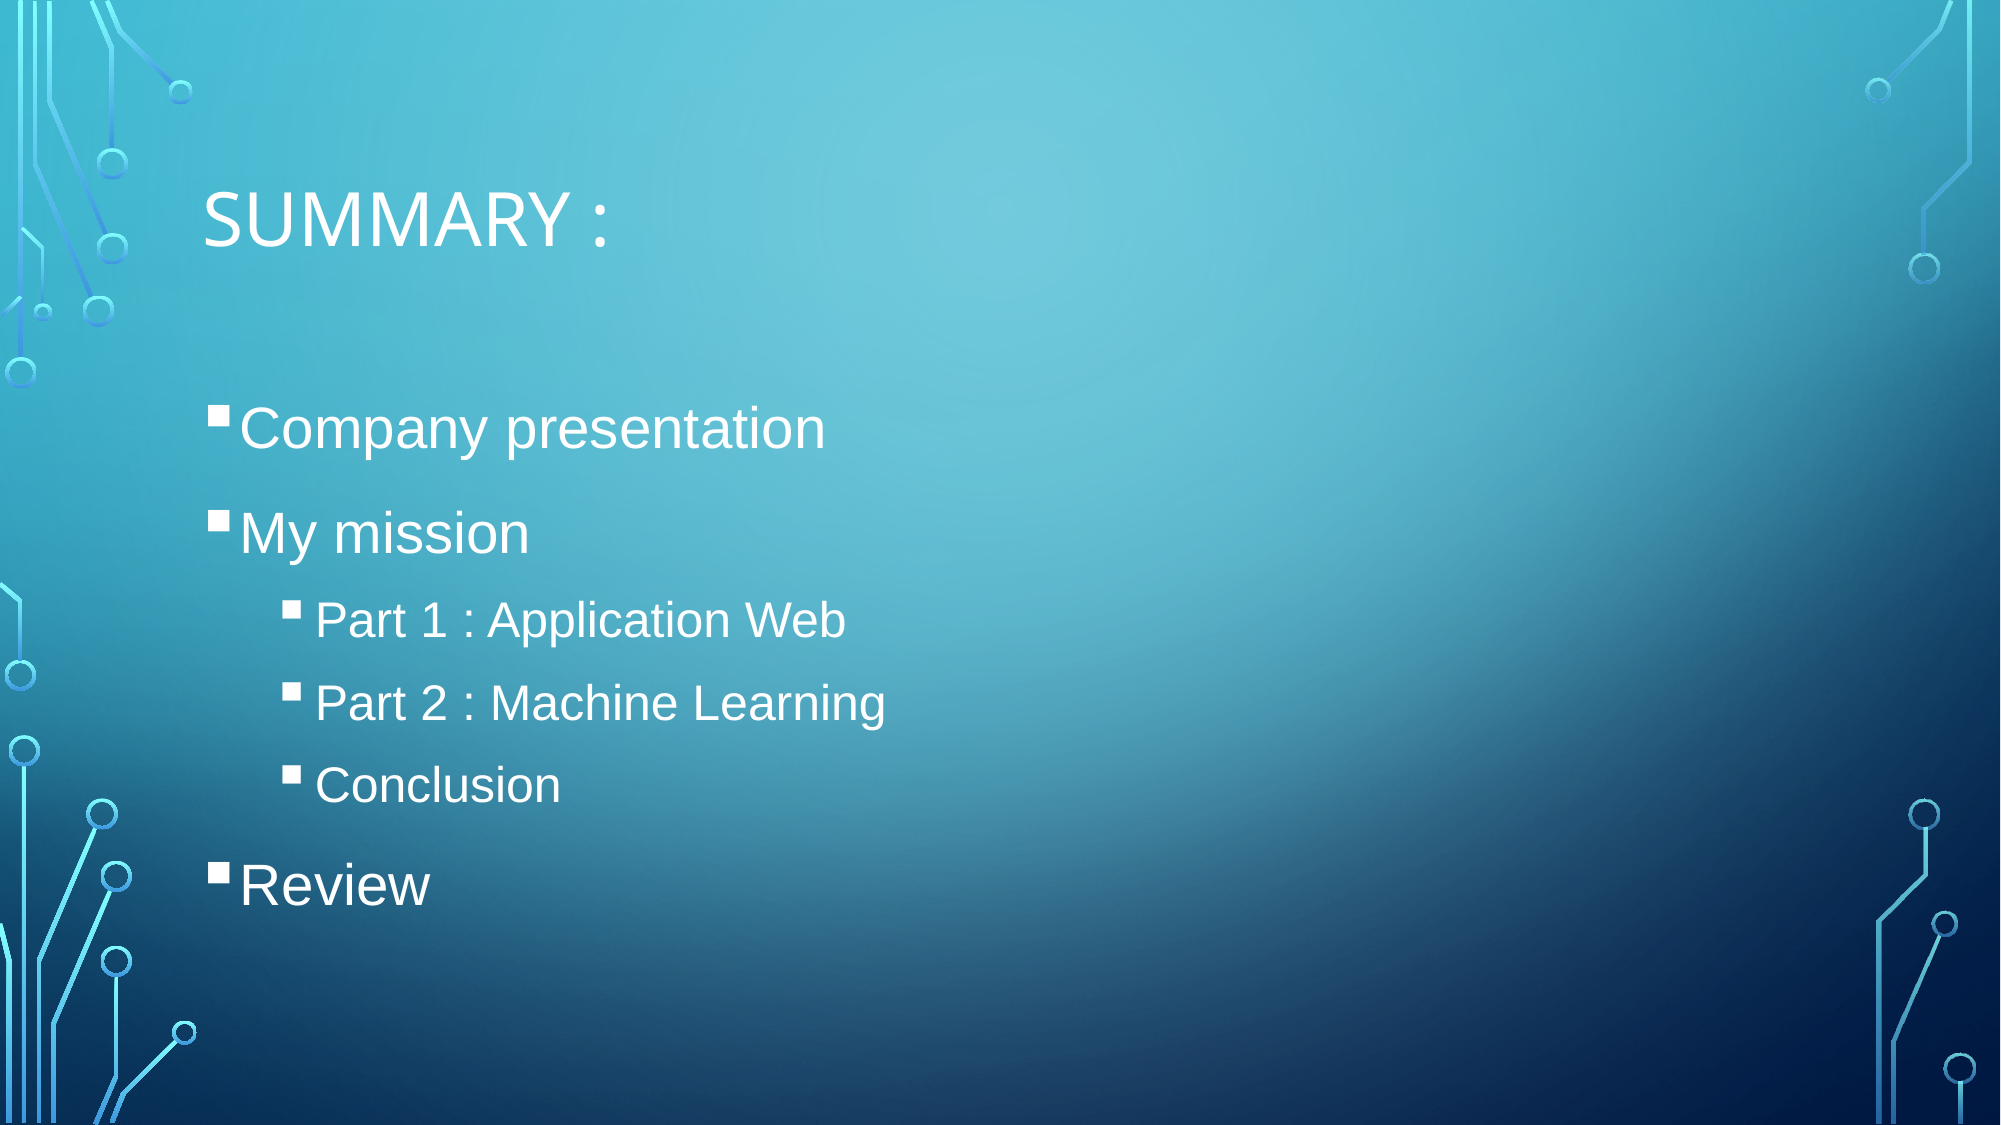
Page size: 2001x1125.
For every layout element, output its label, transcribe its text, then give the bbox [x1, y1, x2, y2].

list Company presentation My mission Part 1 : Application Web Part 2 : Machine Learning Conclusion Review [187, 369, 1813, 950]
title Summary : [187, 101, 1813, 344]
